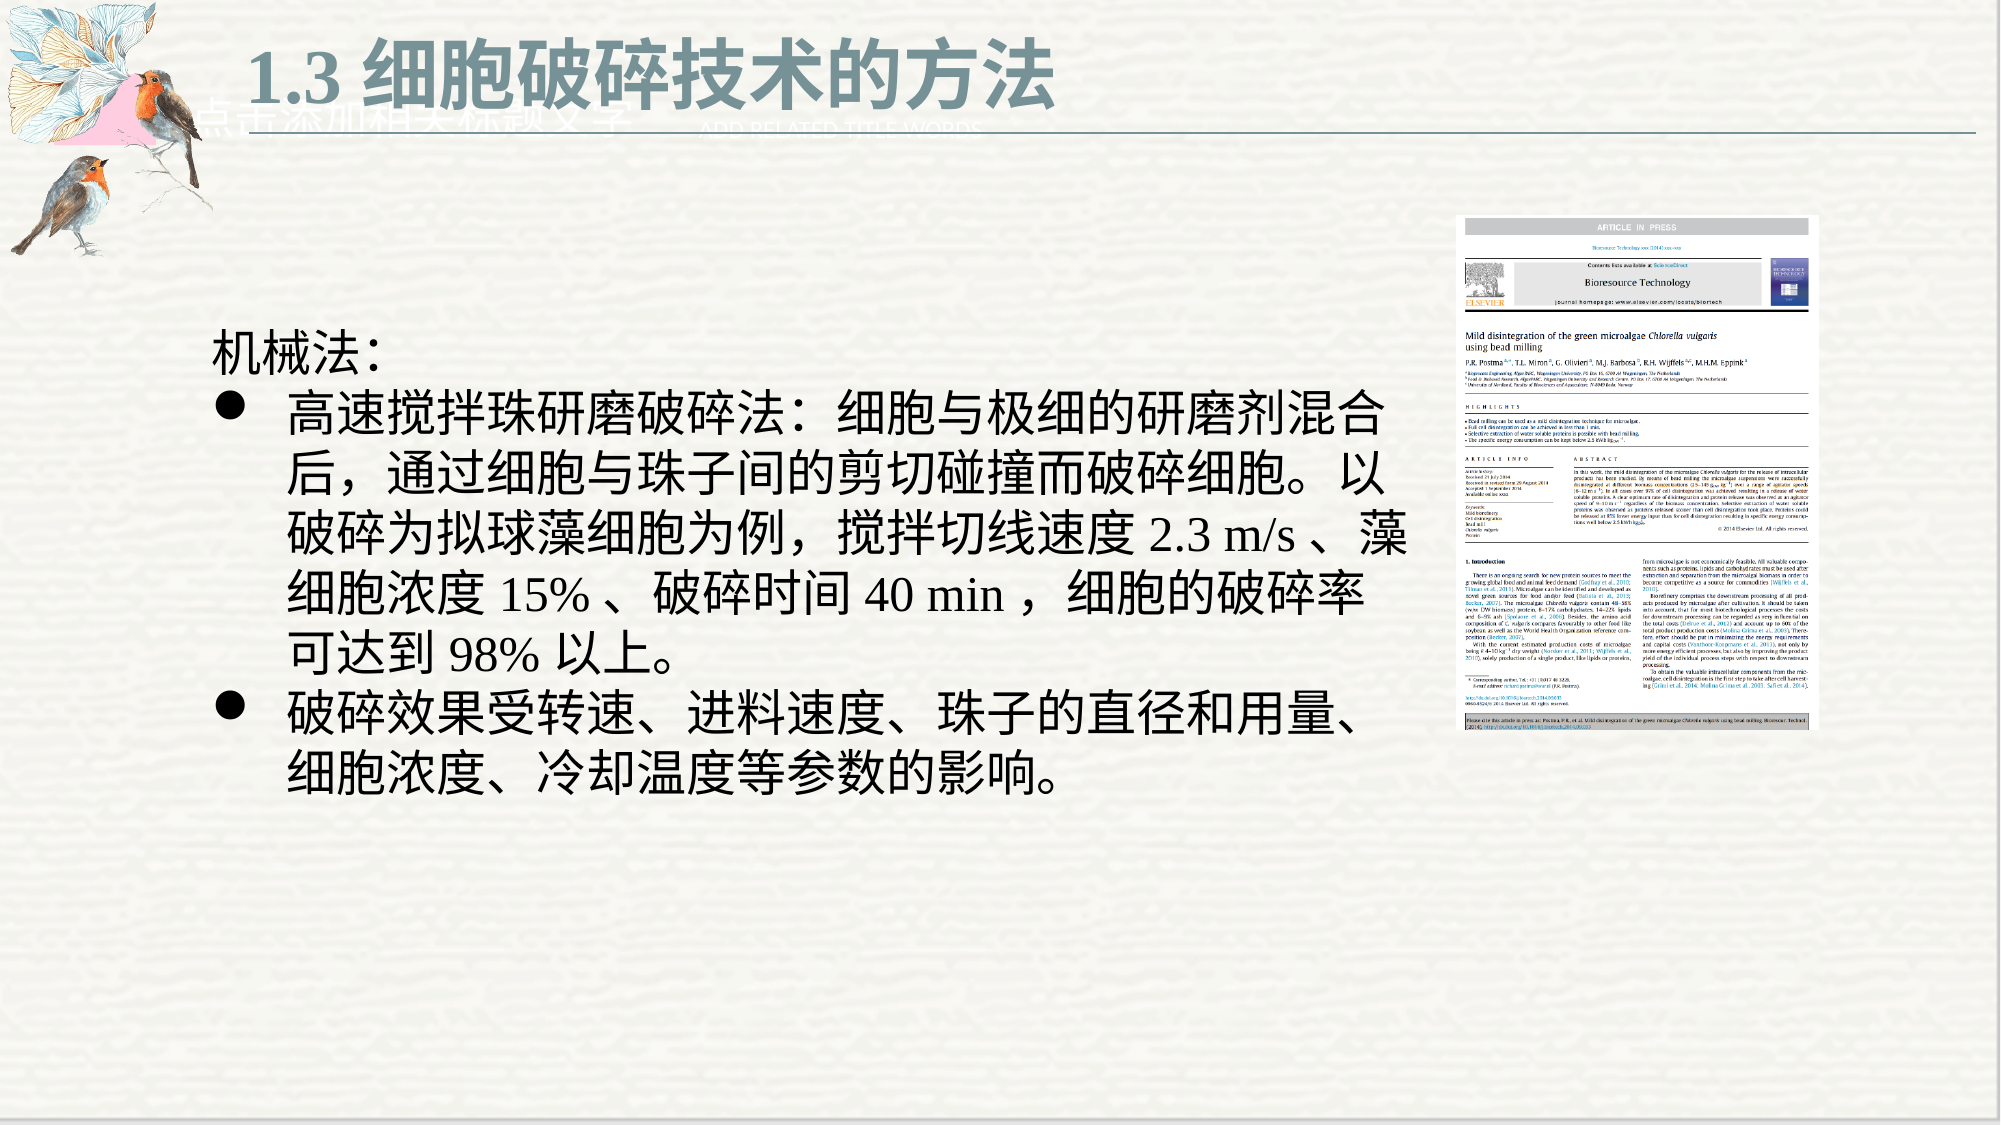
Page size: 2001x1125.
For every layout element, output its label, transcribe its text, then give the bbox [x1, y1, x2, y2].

picture [0, 0, 2001, 1125]
text_box 机械法： 高速搅拌珠研磨破碎法：细胞与极细的研磨剂混合后，通过细胞与珠子间的剪切碰撞而破碎细胞。以破碎为拟球藻细胞为例，搅拌切线速度2.3 m/s、藻细胞浓度15%、破碎时间40 min，细胞的破碎率可达到98%以上。 破碎效果受转速、进料速度、珠子的直径和用量、细胞浓度、冷却温度等参数的影响。 [196, 313, 1426, 809]
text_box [0, 0, 1977, 267]
